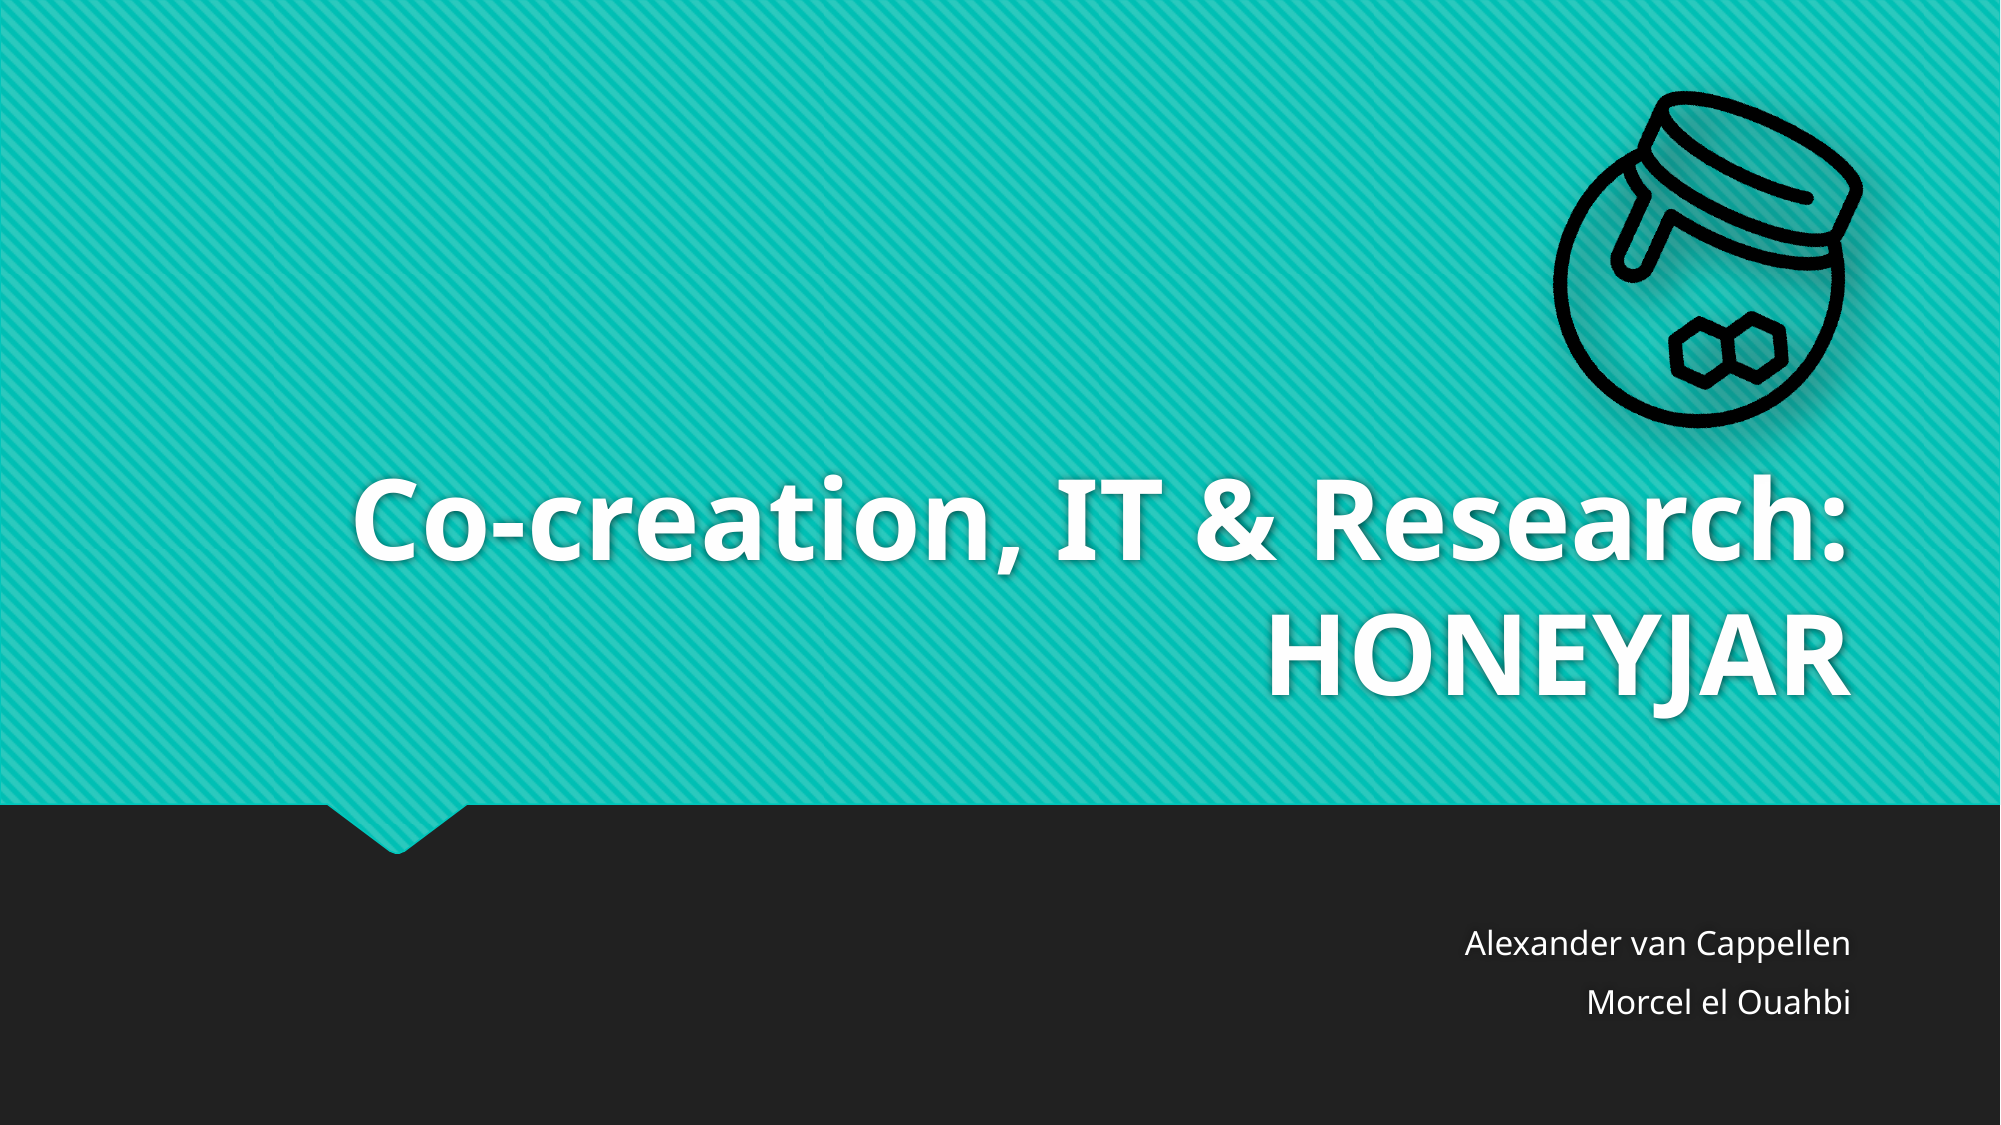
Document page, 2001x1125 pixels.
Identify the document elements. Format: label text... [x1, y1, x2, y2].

subtitle Alexander van Cappellen Morcel el Ouahbi [1400, 915, 1868, 1055]
picture [1541, 100, 1871, 429]
title Co-creation, IT & Research: HONEYJAR [132, 237, 1868, 726]
